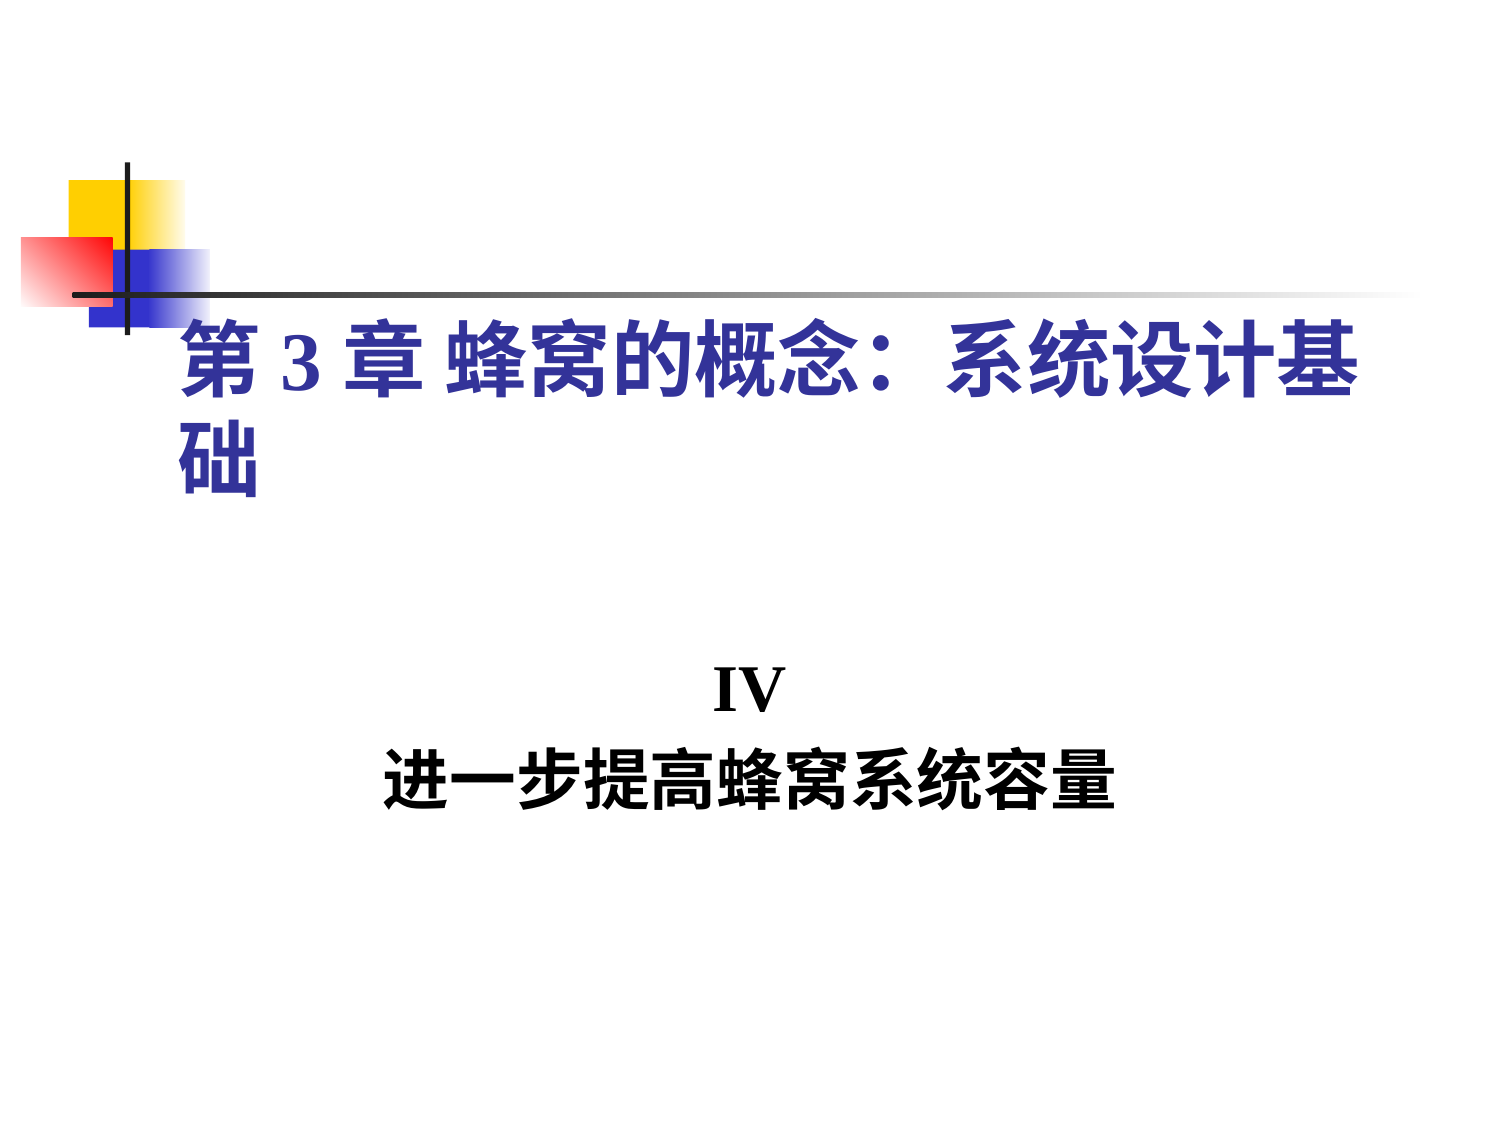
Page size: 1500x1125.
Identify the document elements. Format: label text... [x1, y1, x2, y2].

title 第3章 蜂窝的概念：系统设计基础 [162, 274, 1438, 516]
subtitle IV 进一步提高蜂窝系统容量 [224, 637, 1276, 926]
